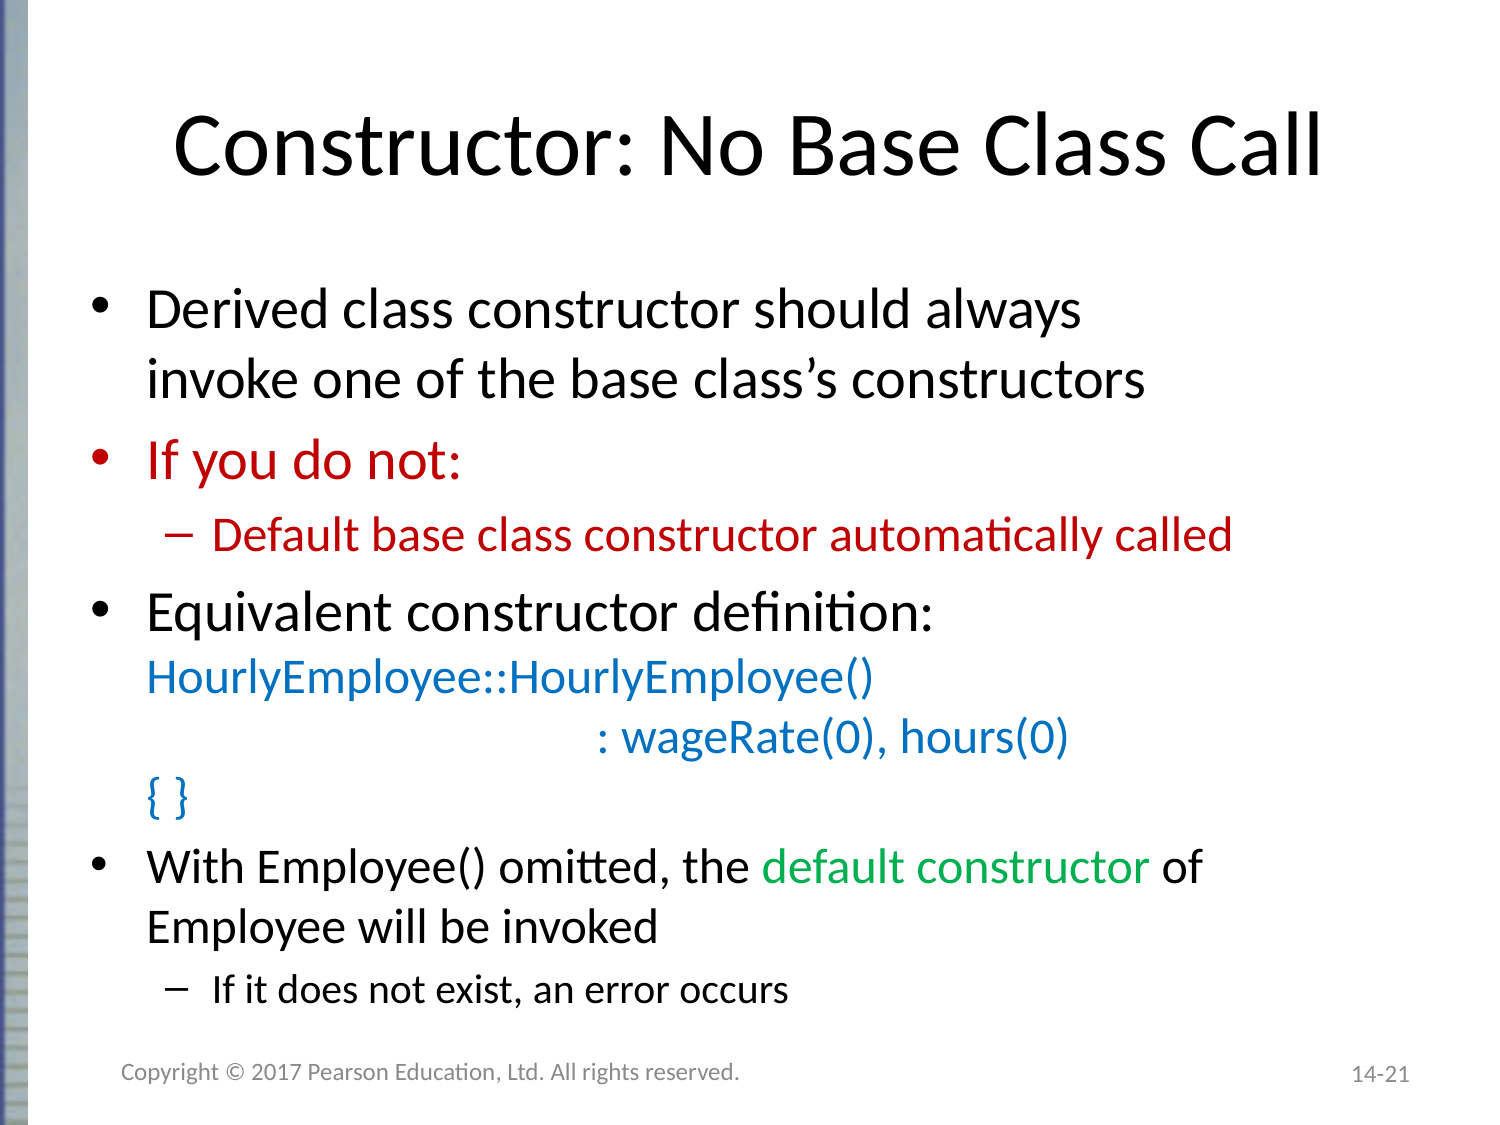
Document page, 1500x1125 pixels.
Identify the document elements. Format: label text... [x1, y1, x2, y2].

title Constructor: No Base Class Call [75, 45, 1425, 233]
footer Copyright © 2017 Pearson Education, Ltd. All rights reserved. [75, 1040, 788, 1100]
list Derived class constructor should always invoke one of the base class’s constructors If you do not: Default base class constructor automatically called Equivalent constructor definition: HourlyEmployee::HourlyEmployee() : wageRate(0), hours(0) { } With Employee() omitted, the default constructor of Employee will be invoked If it does not exist, an error occurs [75, 262, 1425, 1005]
slide_number 14-21 [1074, 1042, 1425, 1103]
picture [0, 0, 28, 1125]
